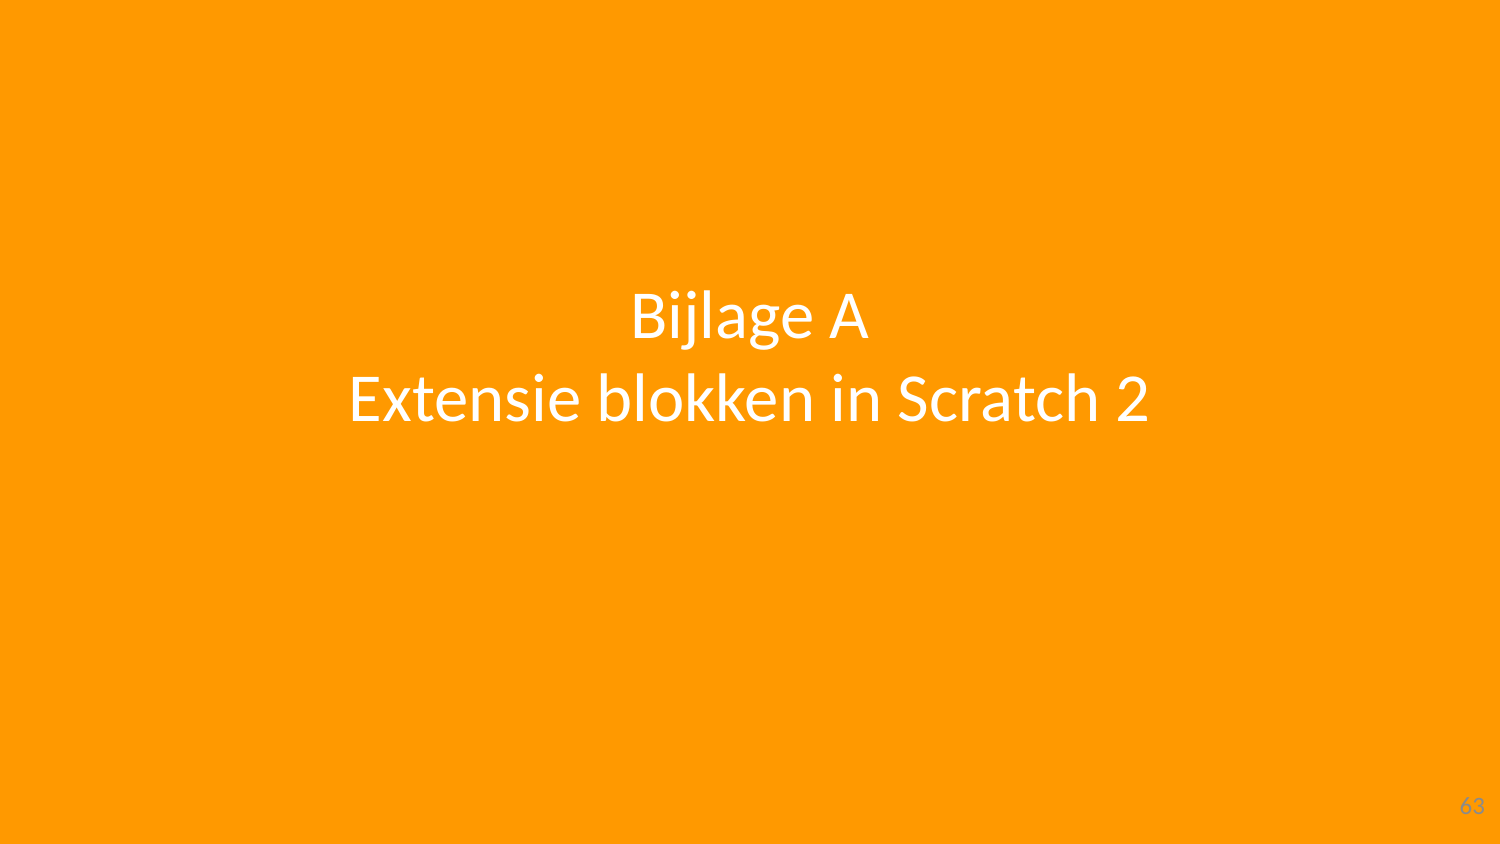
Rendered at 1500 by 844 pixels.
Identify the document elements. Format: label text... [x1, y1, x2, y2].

title Bijlage A Extensie blokken in Scratch 2 [112, 262, 1388, 443]
slide_number 63 [1415, 782, 1500, 828]
